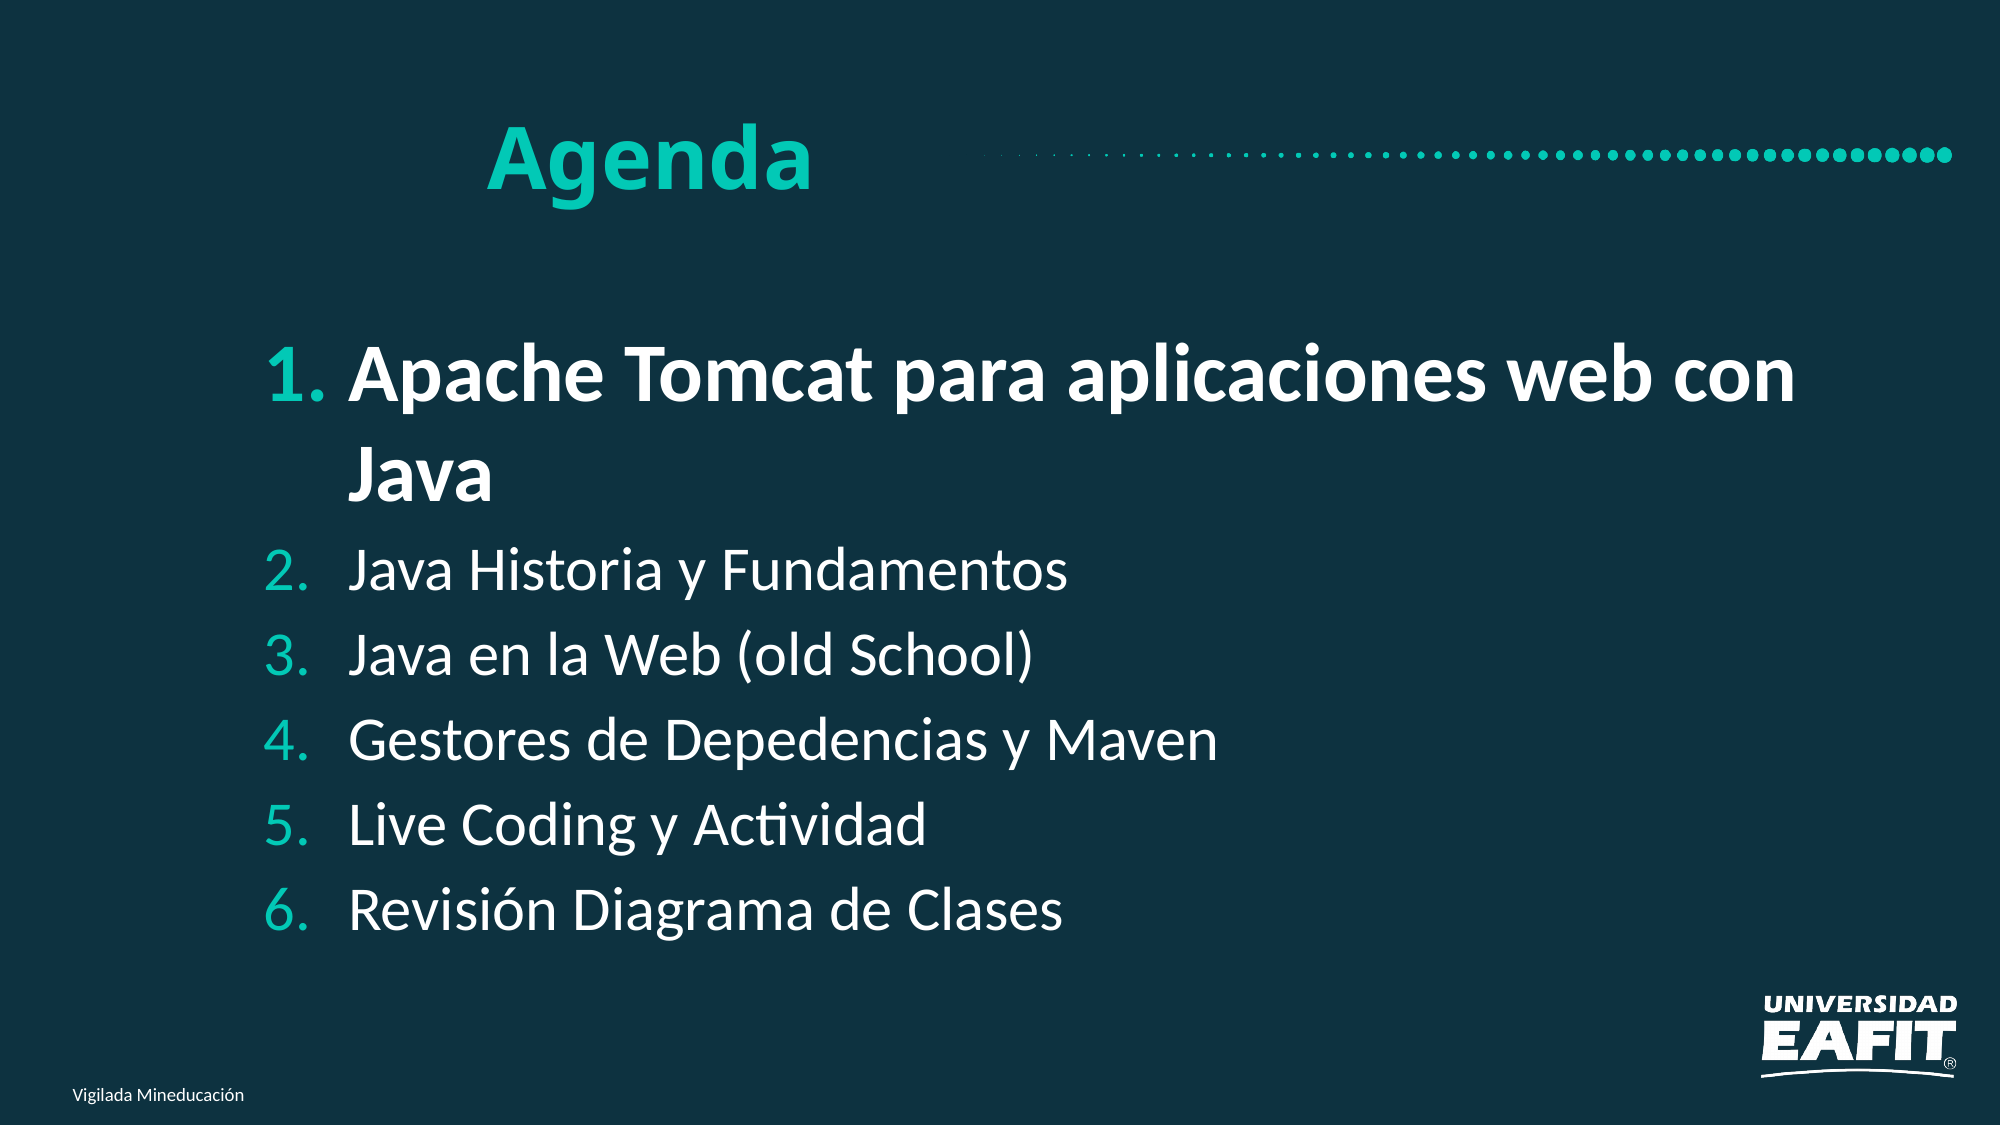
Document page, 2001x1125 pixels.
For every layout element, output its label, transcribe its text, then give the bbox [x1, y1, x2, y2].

title Agenda [247, 95, 1056, 215]
picture [1761, 995, 1957, 1078]
list Apache Tomcat para aplicaciones web con Java Java Historia y Fundamentos Java en la Web (old School) Gestores de Depedencias y Maven Live Coding y Actividad Revisión Diagrama de Clases [247, 266, 1892, 995]
picture [1056, 147, 1952, 163]
